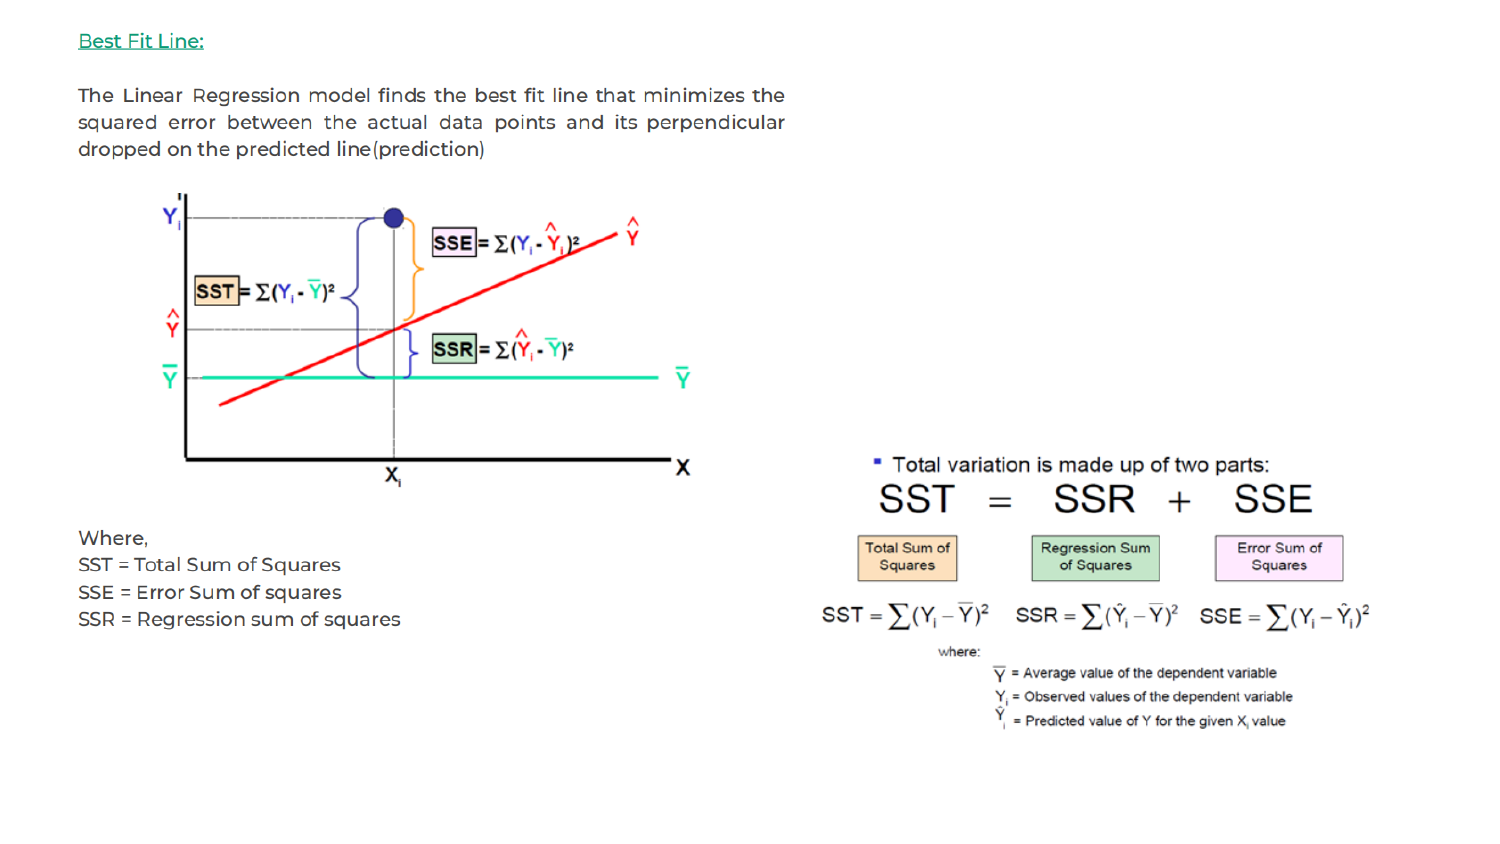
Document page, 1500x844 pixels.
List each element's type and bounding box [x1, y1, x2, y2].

picture [24, 24, 1395, 748]
